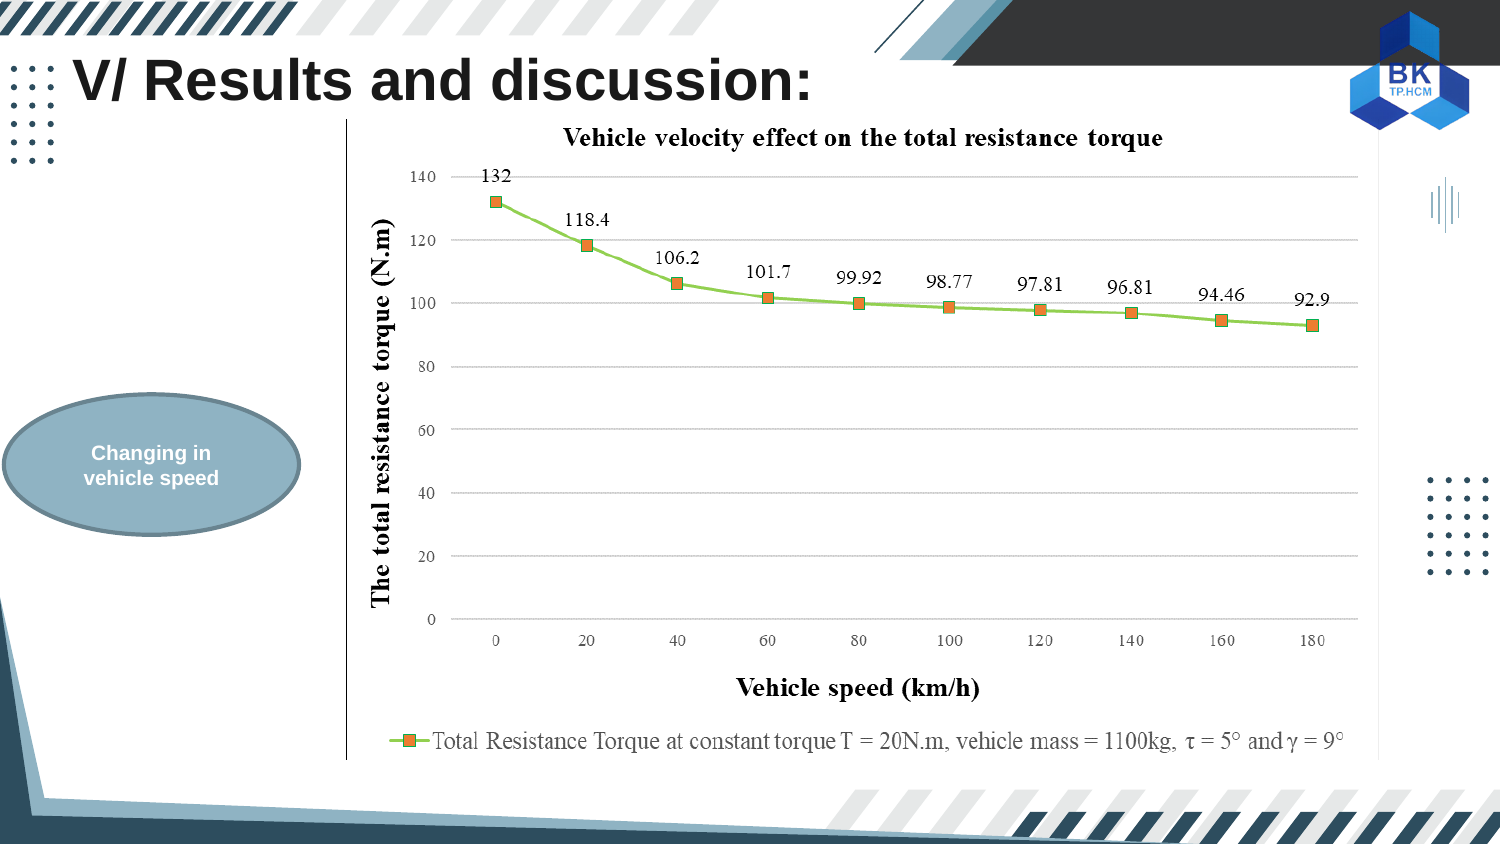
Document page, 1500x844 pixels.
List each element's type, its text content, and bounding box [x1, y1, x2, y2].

text_box [725, 768, 1187, 844]
text_box Changing in vehicle speed [1, 392, 302, 537]
picture [345, 3, 1476, 760]
title V/ Results and discussion: [57, 27, 1289, 120]
